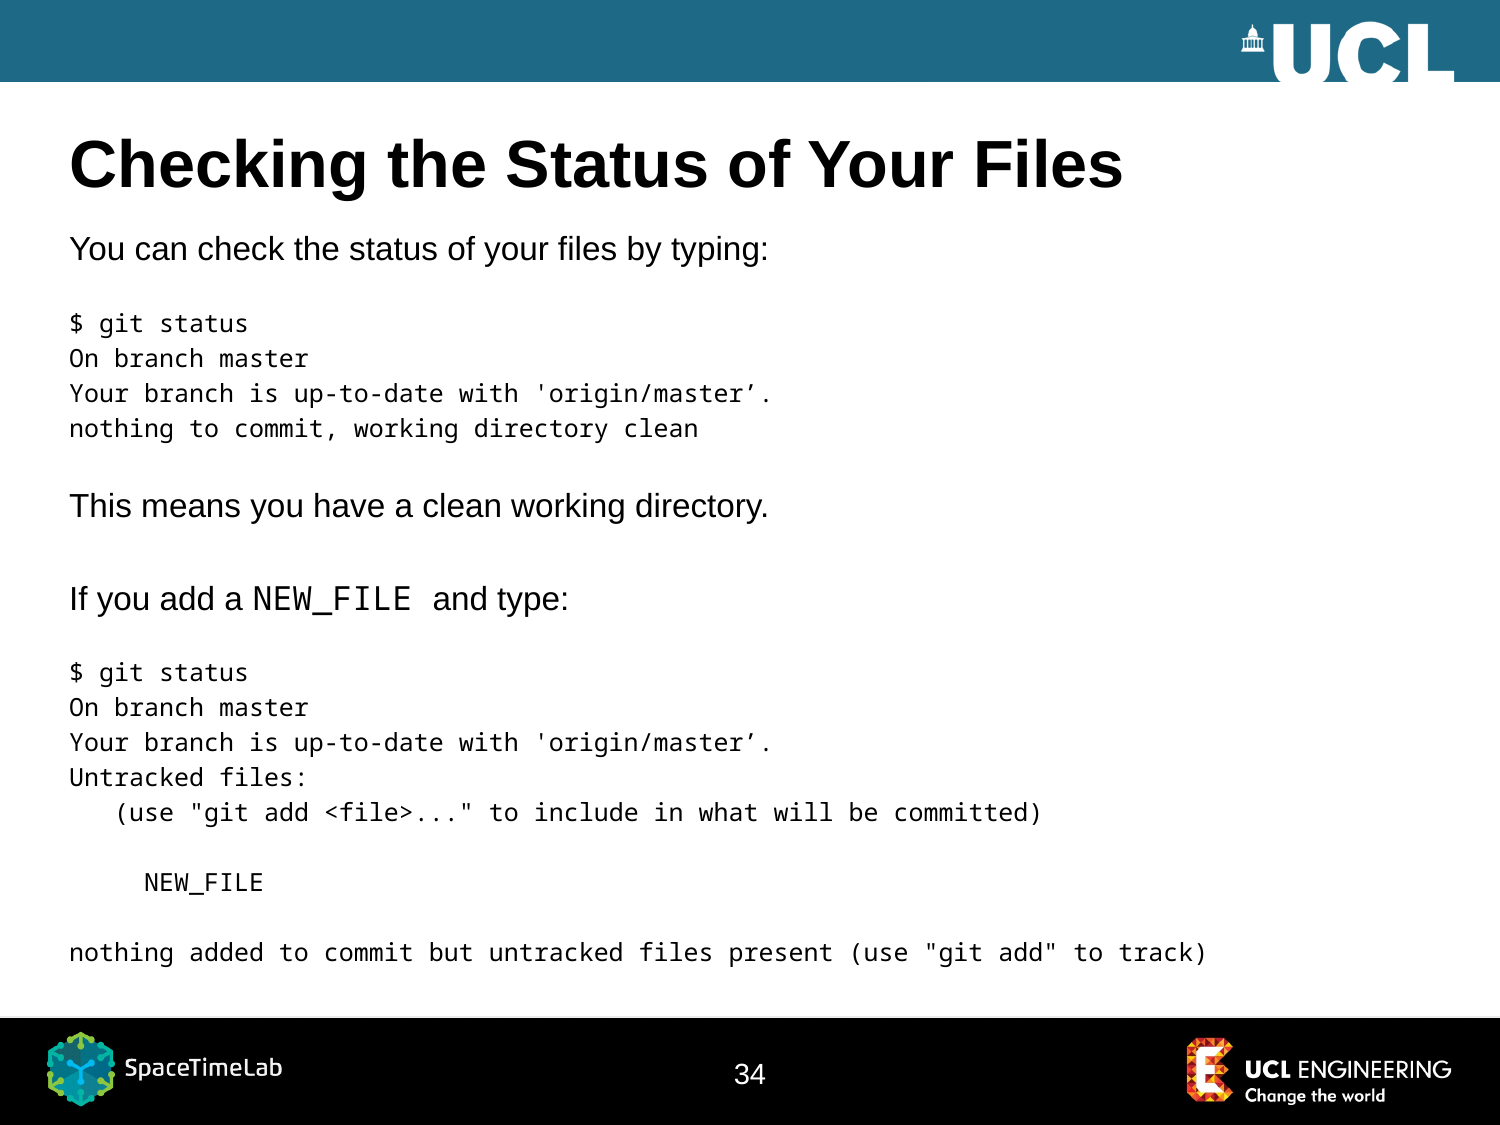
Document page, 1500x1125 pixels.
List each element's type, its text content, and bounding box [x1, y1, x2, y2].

title Checking the Status of Your Files [54, 113, 1447, 197]
picture [0, 990, 1500, 1125]
list You can check the status of your files by typing: $ git status On branch master Your branch is up-to-date with 'origin/master’. nothing to commit, working directory clean This means you have a clean working directory. If you add a NEW_FILE and type: $ git status On branch master Your branch is up-to-date with 'origin/master’. Untracked files: (use "git add <file>..." to include in what will be committed) NEW_FILE nothing added to commit but untracked files present (use "git add" to track) [54, 219, 1447, 988]
footer 34 [496, 1042, 1004, 1103]
